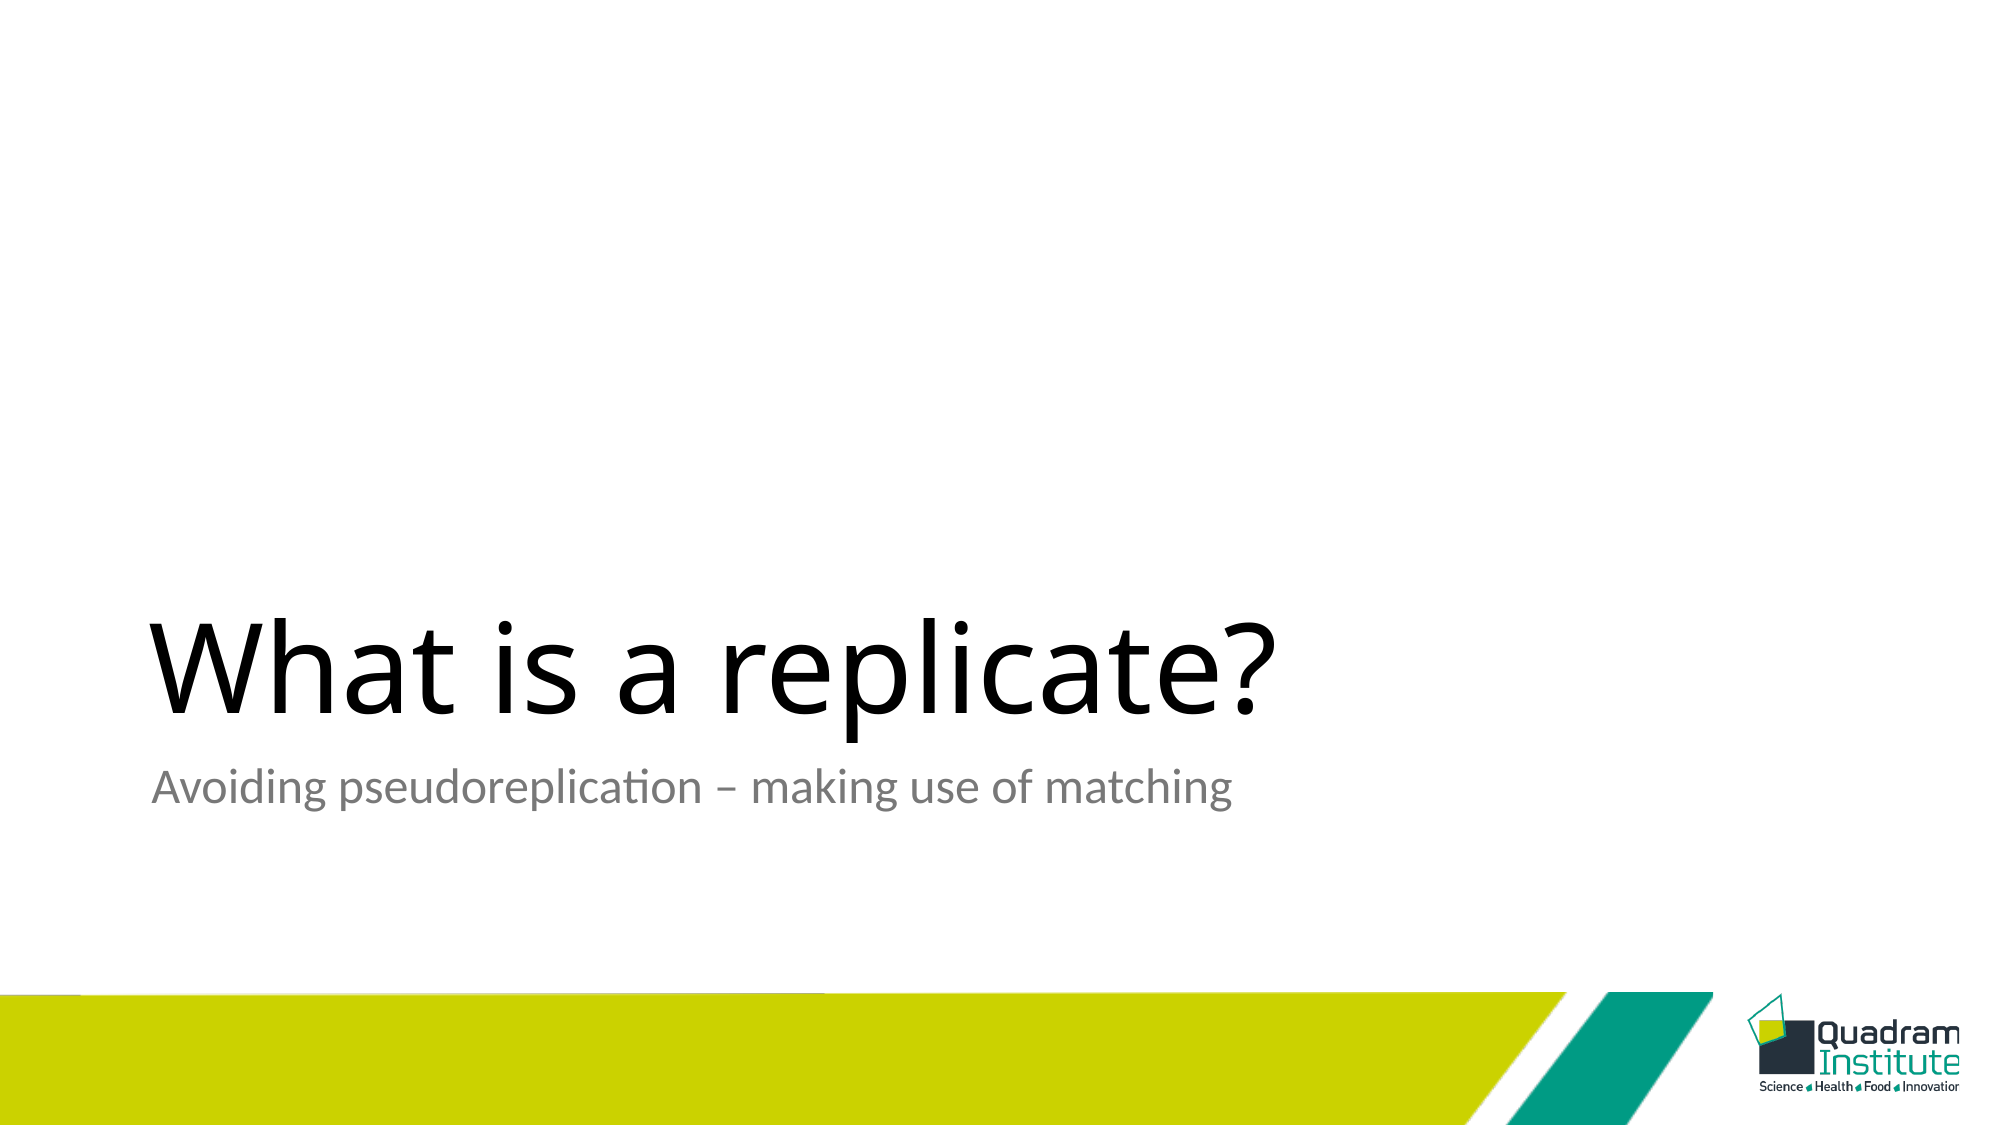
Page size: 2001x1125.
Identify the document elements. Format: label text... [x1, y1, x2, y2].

list Avoiding pseudoreplication – making use of matching [136, 752, 1862, 999]
title What is a replicate? [136, 280, 1862, 749]
